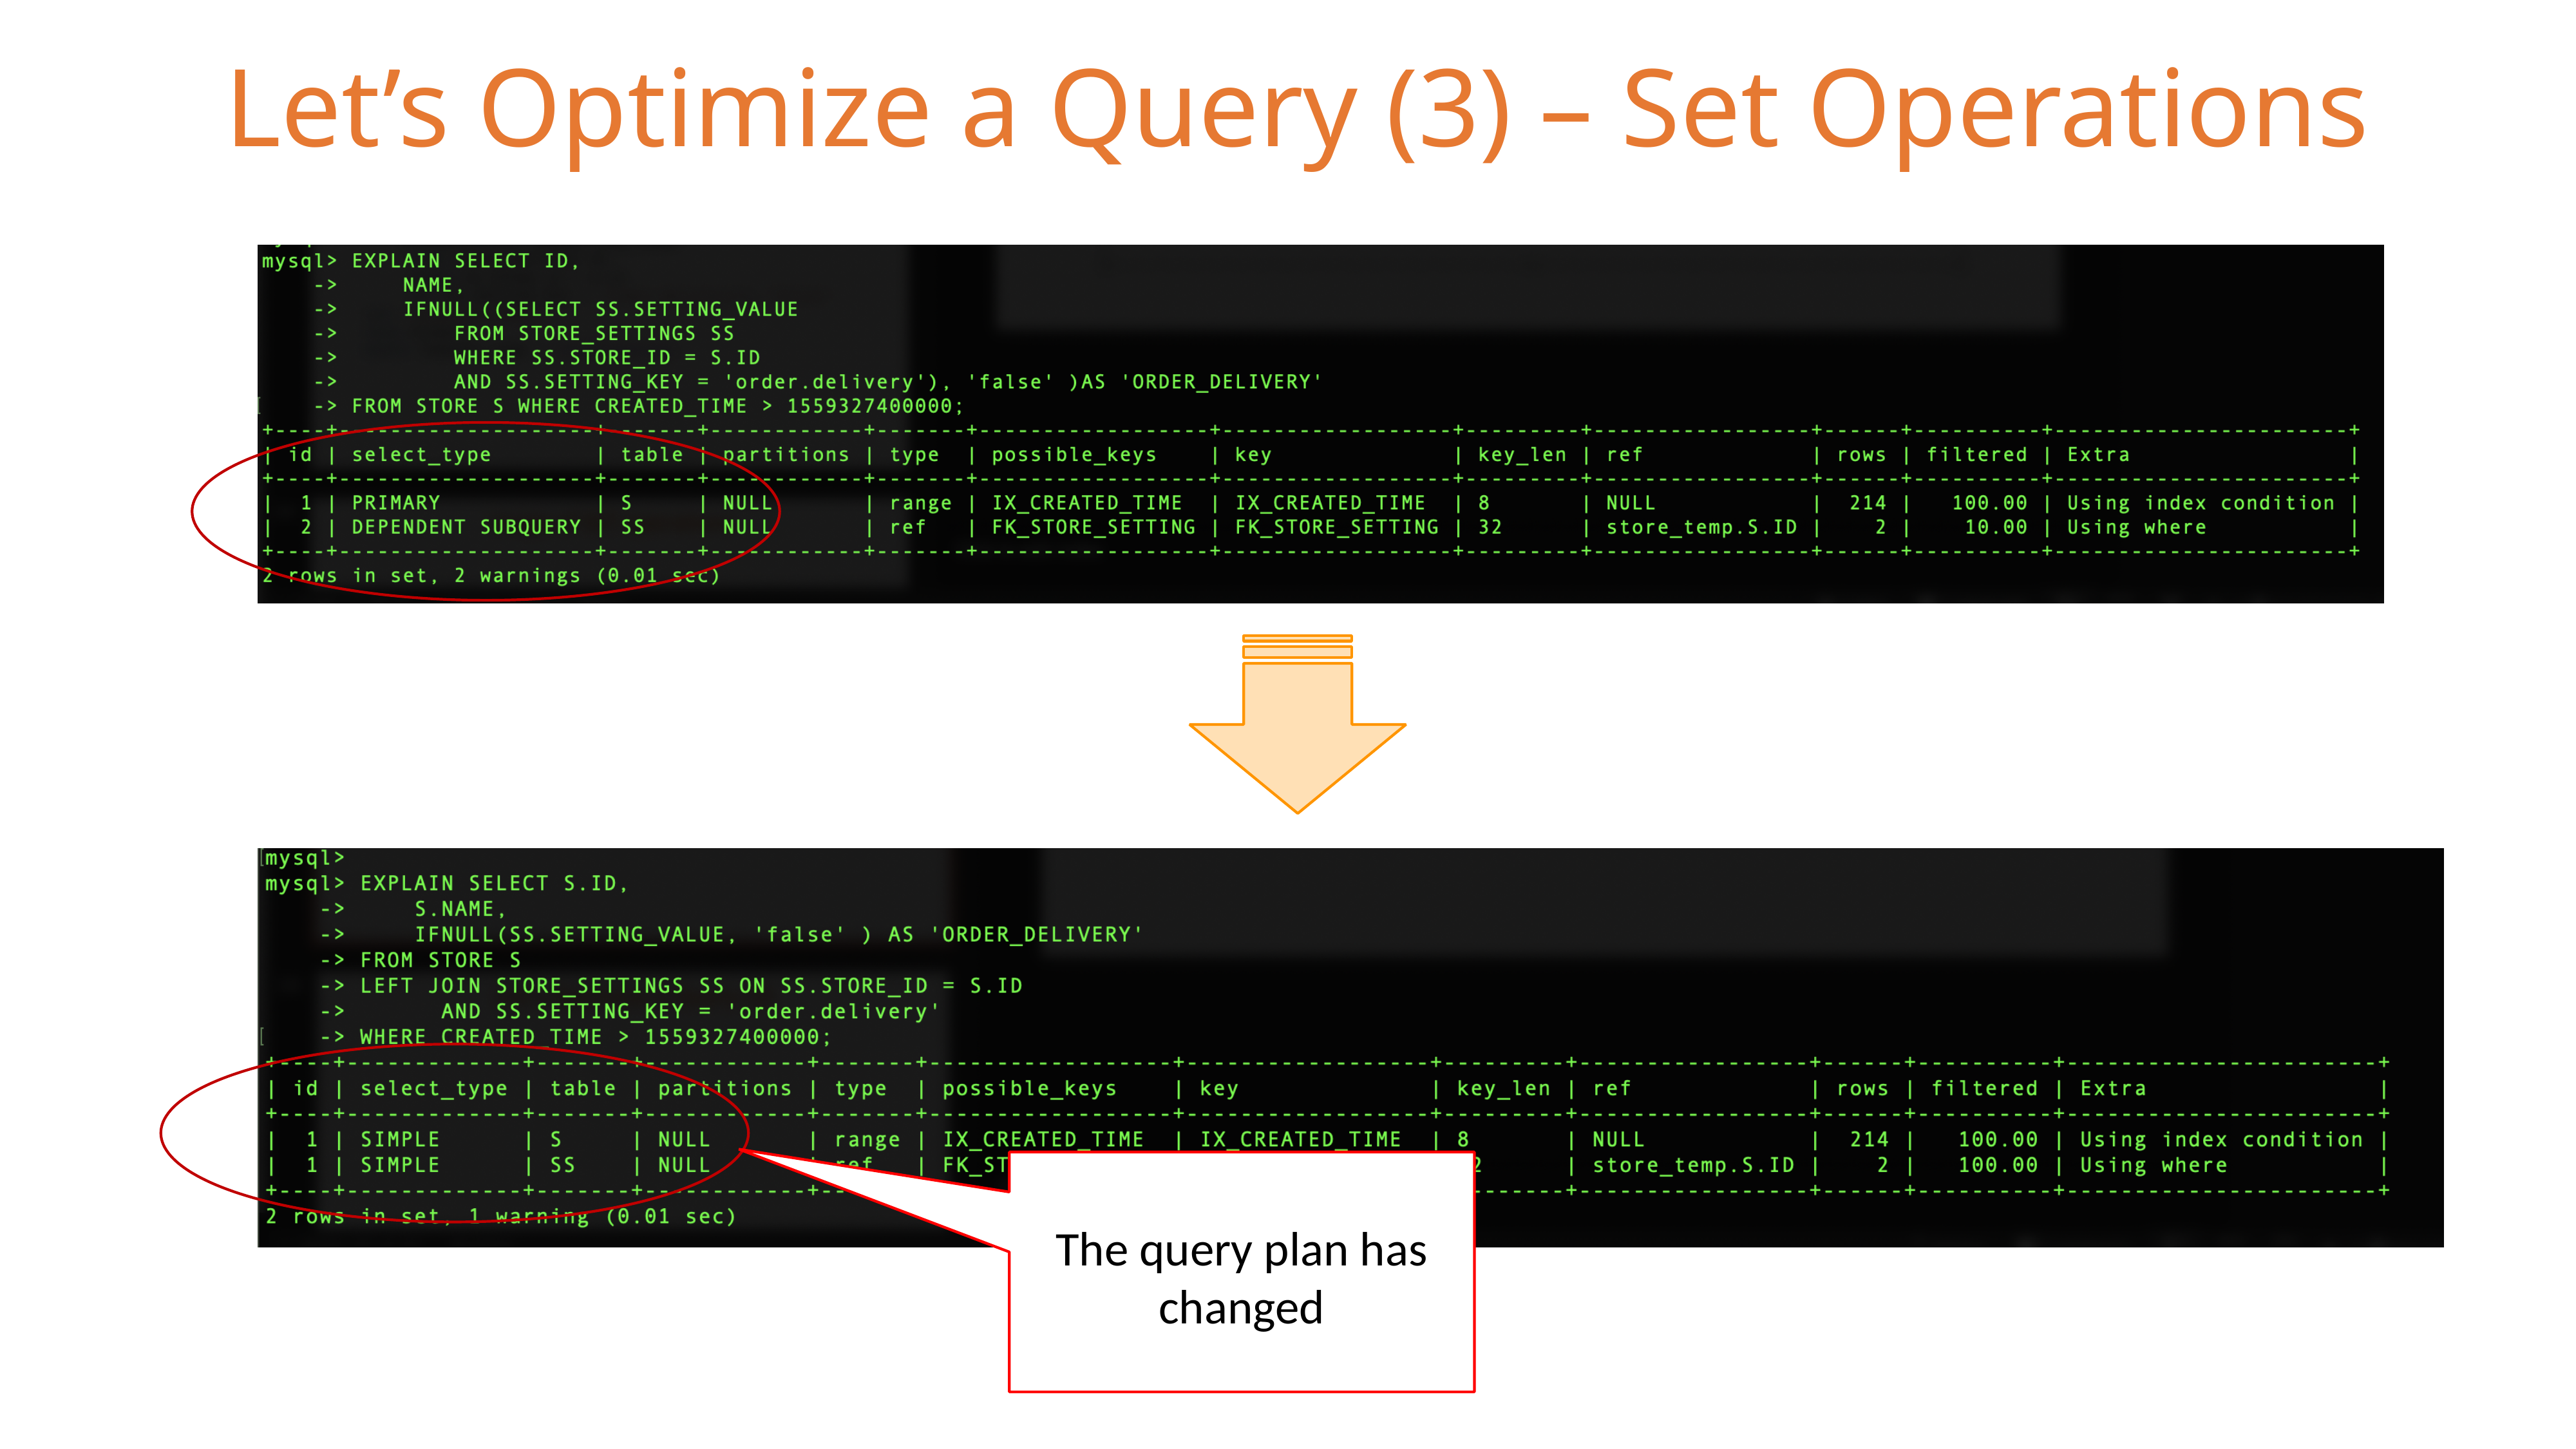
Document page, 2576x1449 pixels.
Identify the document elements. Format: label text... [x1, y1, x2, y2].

text_box Let’s Optimize a Query (3) – Set Operations [215, 29, 2380, 178]
picture [258, 848, 2444, 1247]
text_box The query plan has changed [997, 1247, 1475, 1392]
text_box [1189, 663, 1406, 814]
text_box [1244, 647, 1352, 658]
text_box [160, 1066, 258, 1199]
text_box [1244, 635, 1352, 641]
text_box [192, 455, 258, 567]
picture [258, 245, 2384, 603]
